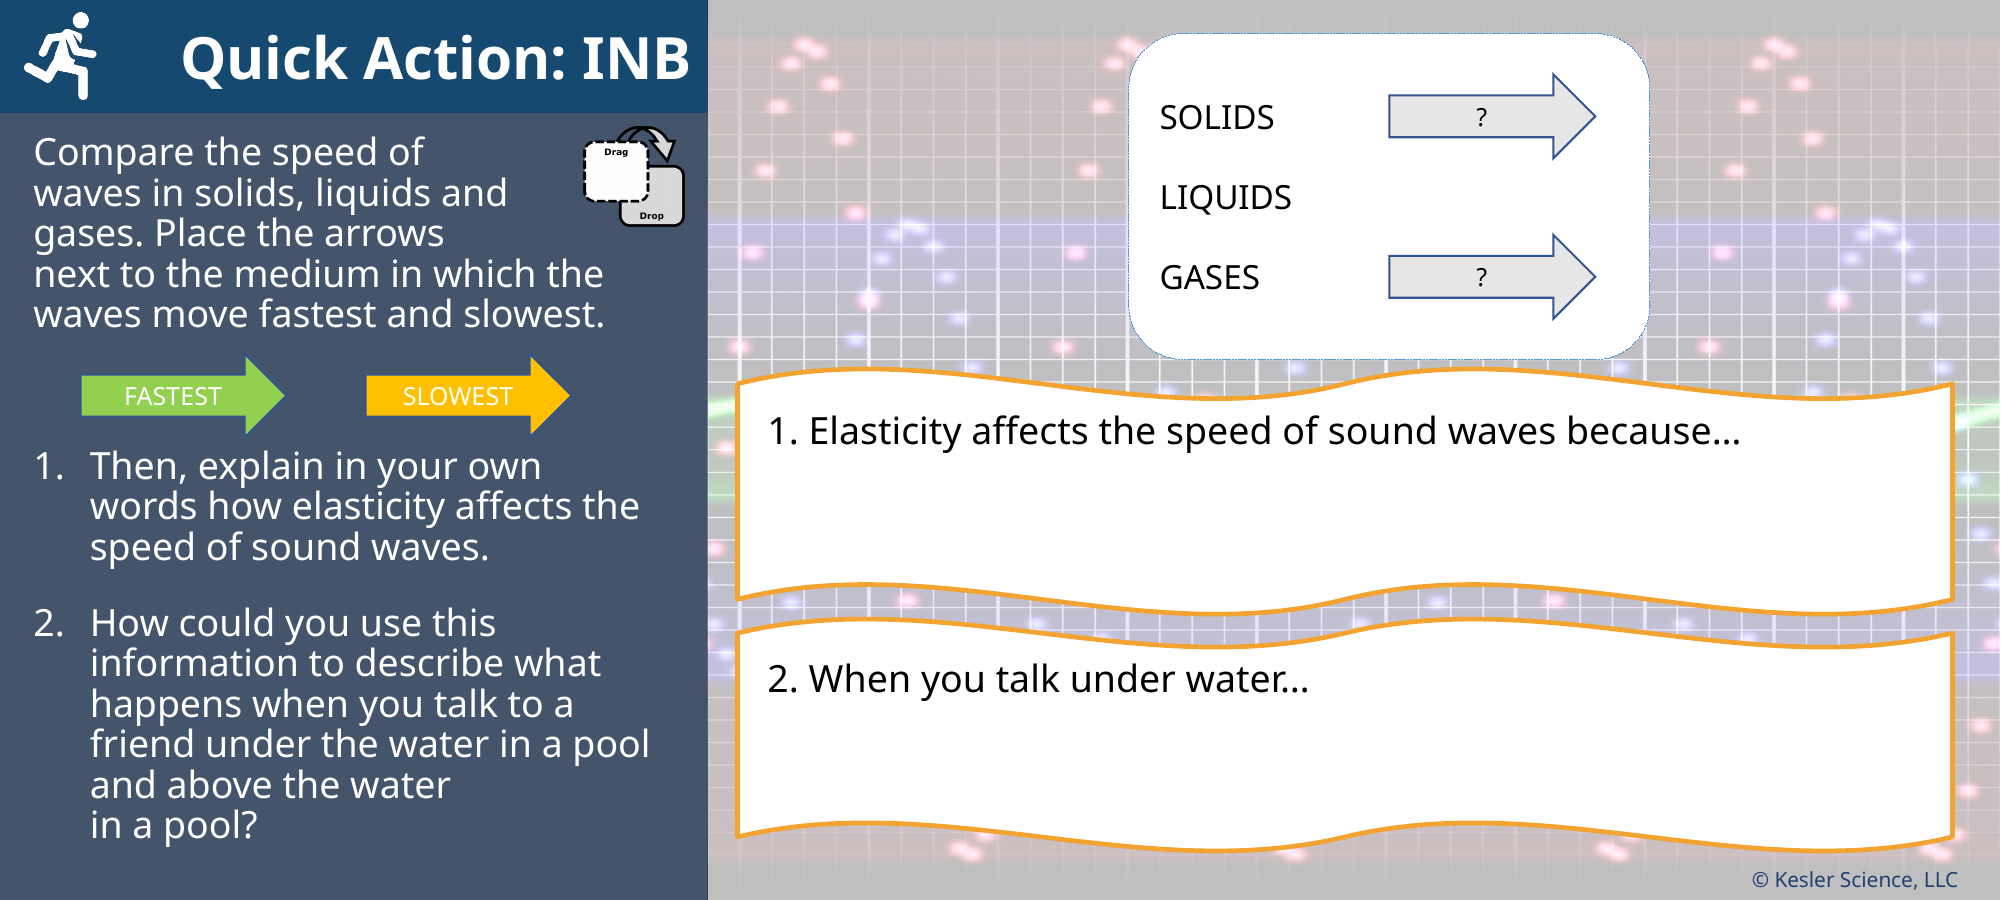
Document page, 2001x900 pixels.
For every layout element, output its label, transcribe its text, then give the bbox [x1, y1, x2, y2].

text_box SLOWEST [364, 351, 574, 441]
text_box 2. When you talk under water… [737, 619, 1953, 851]
picture [16, 12, 104, 100]
picture [583, 126, 685, 227]
text_box FASTEST [79, 351, 288, 441]
text_box 1. Elasticity affects the speed of sound waves because… [737, 369, 1953, 615]
